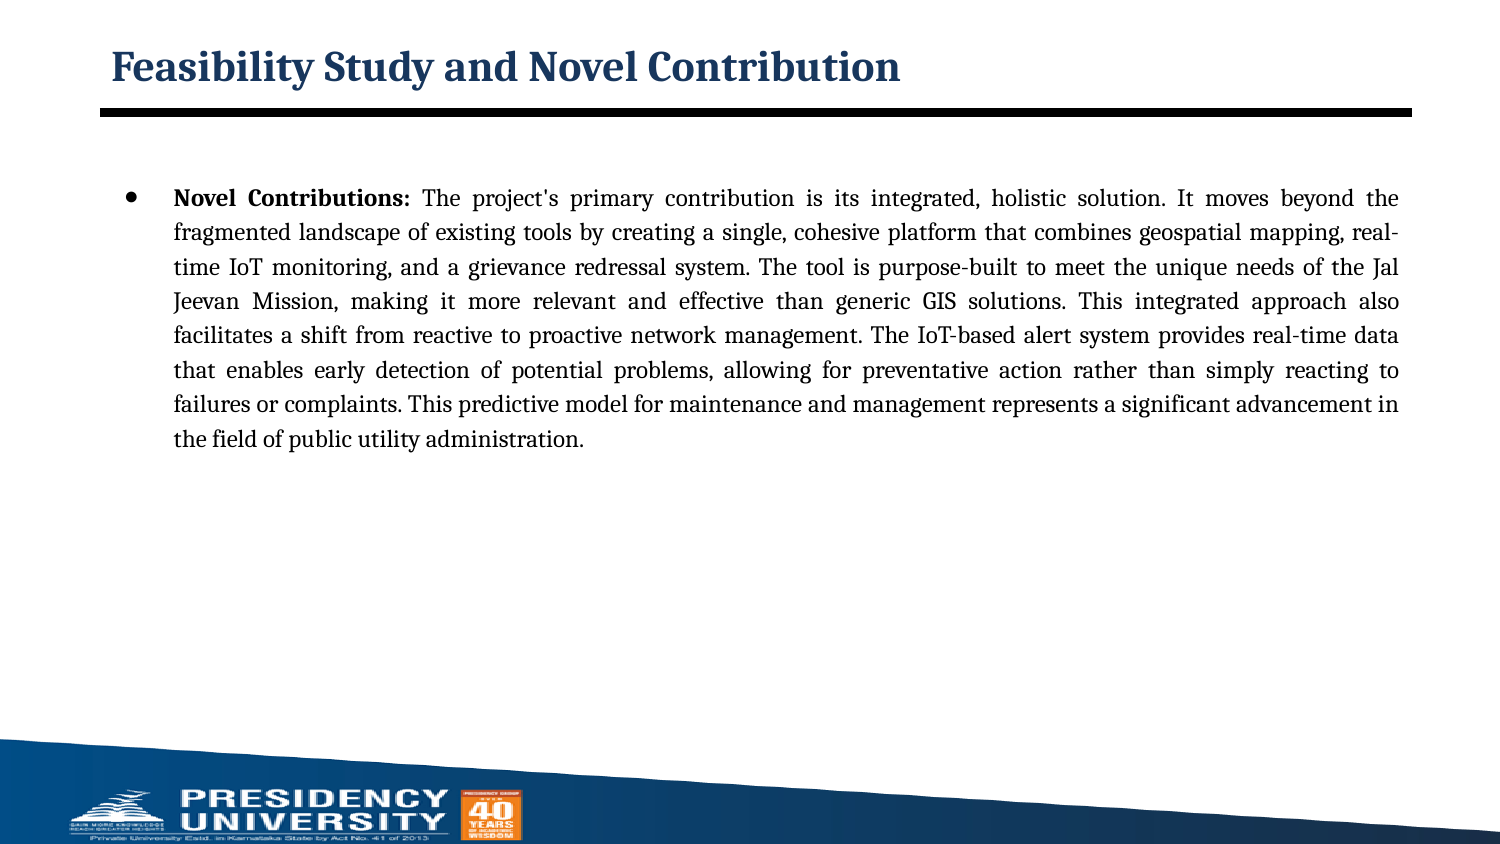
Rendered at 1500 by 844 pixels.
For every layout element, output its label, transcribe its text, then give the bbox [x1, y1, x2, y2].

title Feasibility Study and Novel Contribution [99, 33, 1413, 94]
picture [0, 737, 1500, 844]
list Novel Contributions: The project's primary contribution is its integrated, holistic solution. It moves beyond the fragmented landscape of existing tools by creating a single, cohesive platform that combines geospatial mapping, real-time IoT monitoring, and a grievance redressal system. The tool is purpose-built to meet the unique needs of the Jal Jeevan Mission, making it more relevant and effective than generic GIS solutions. This integrated approach also facilitates a shift from reactive to proactive network management. The IoT-based alert system provides real-time data that enables early detection of potential problems, allowing for preventative action rather than simply reacting to failures or complaints. This predictive model for maintenance and management represents a significant advancement in the field of public utility administration. [99, 140, 1413, 497]
